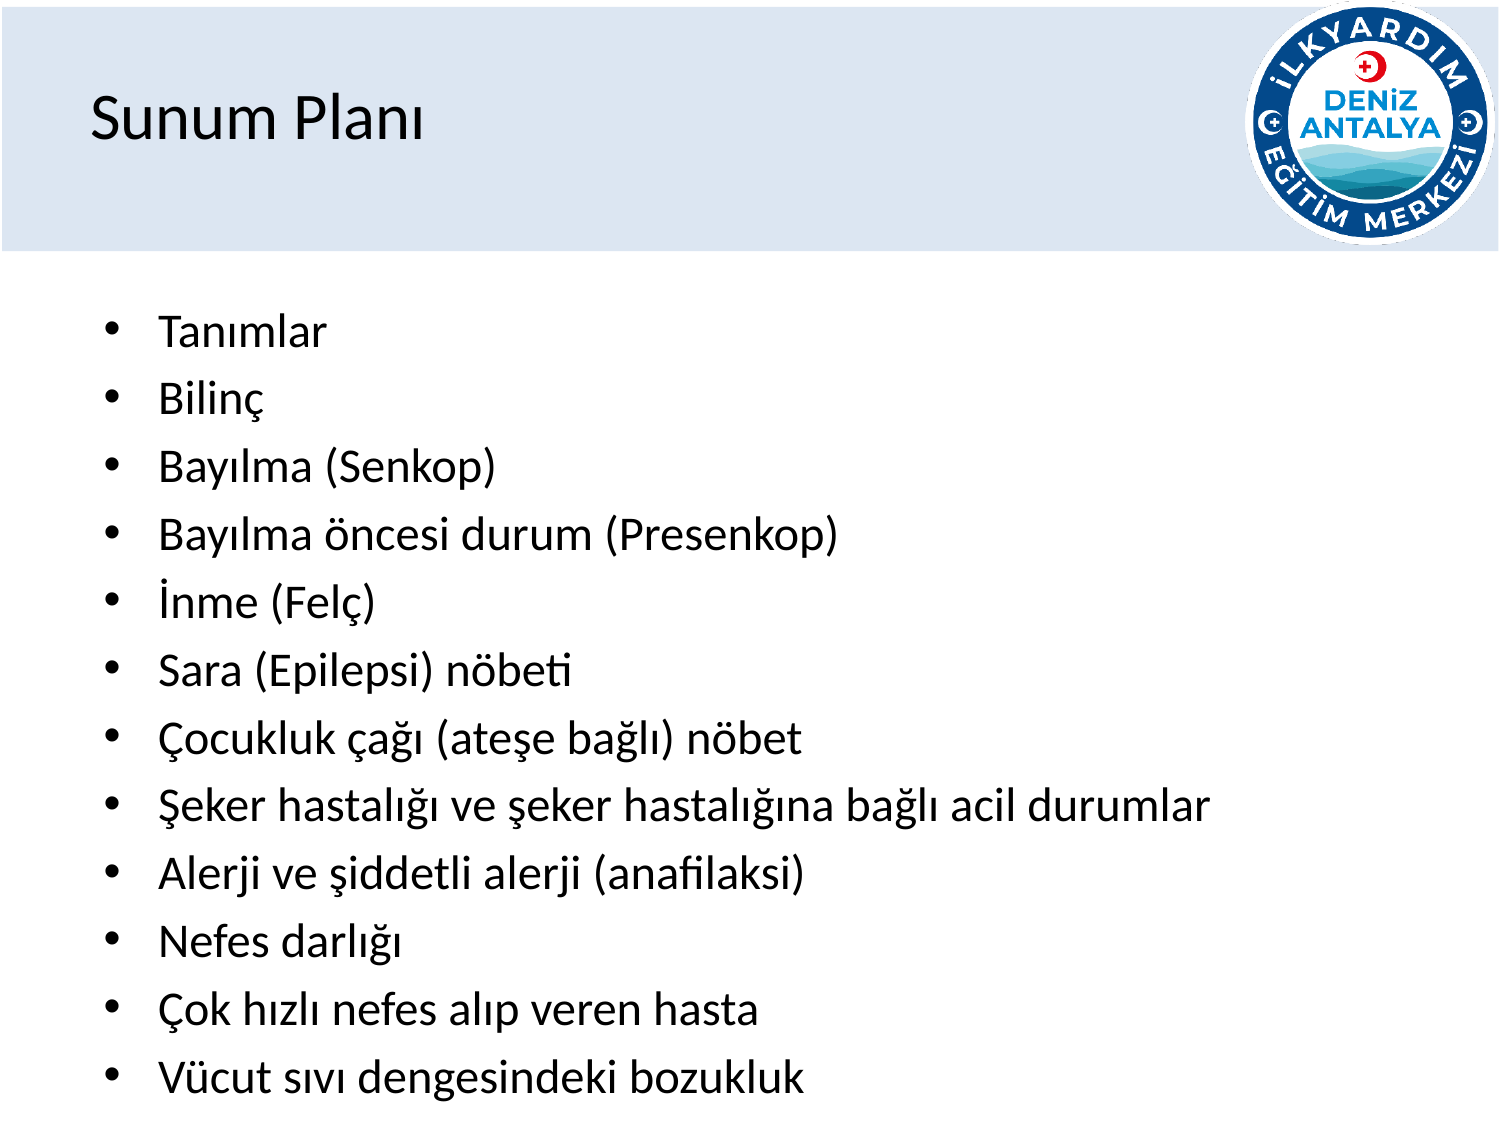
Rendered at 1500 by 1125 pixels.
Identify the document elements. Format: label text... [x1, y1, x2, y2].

title Sunum Planı [75, 54, 762, 171]
text_box [1491, 5, 1500, 253]
picture [1244, 0, 1495, 245]
text_box [0, 5, 1247, 253]
list Tanımlar Bilinç Bayılma (Senkop) Bayılma öncesi durum (Presenkop) İnme (Felç) Sara (Epilepsi) nöbeti Çocukluk çağı (ateşe bağlı) nöbet Şeker hastalığı ve şeker hastalığına bağlı acil durumlar Alerji ve şiddetli alerji (anafilaksi) Nefes darlığı Çok hızlı nefes alıp veren hasta Vücut sıvı dengesindeki bozukluk [88, 291, 1282, 1119]
